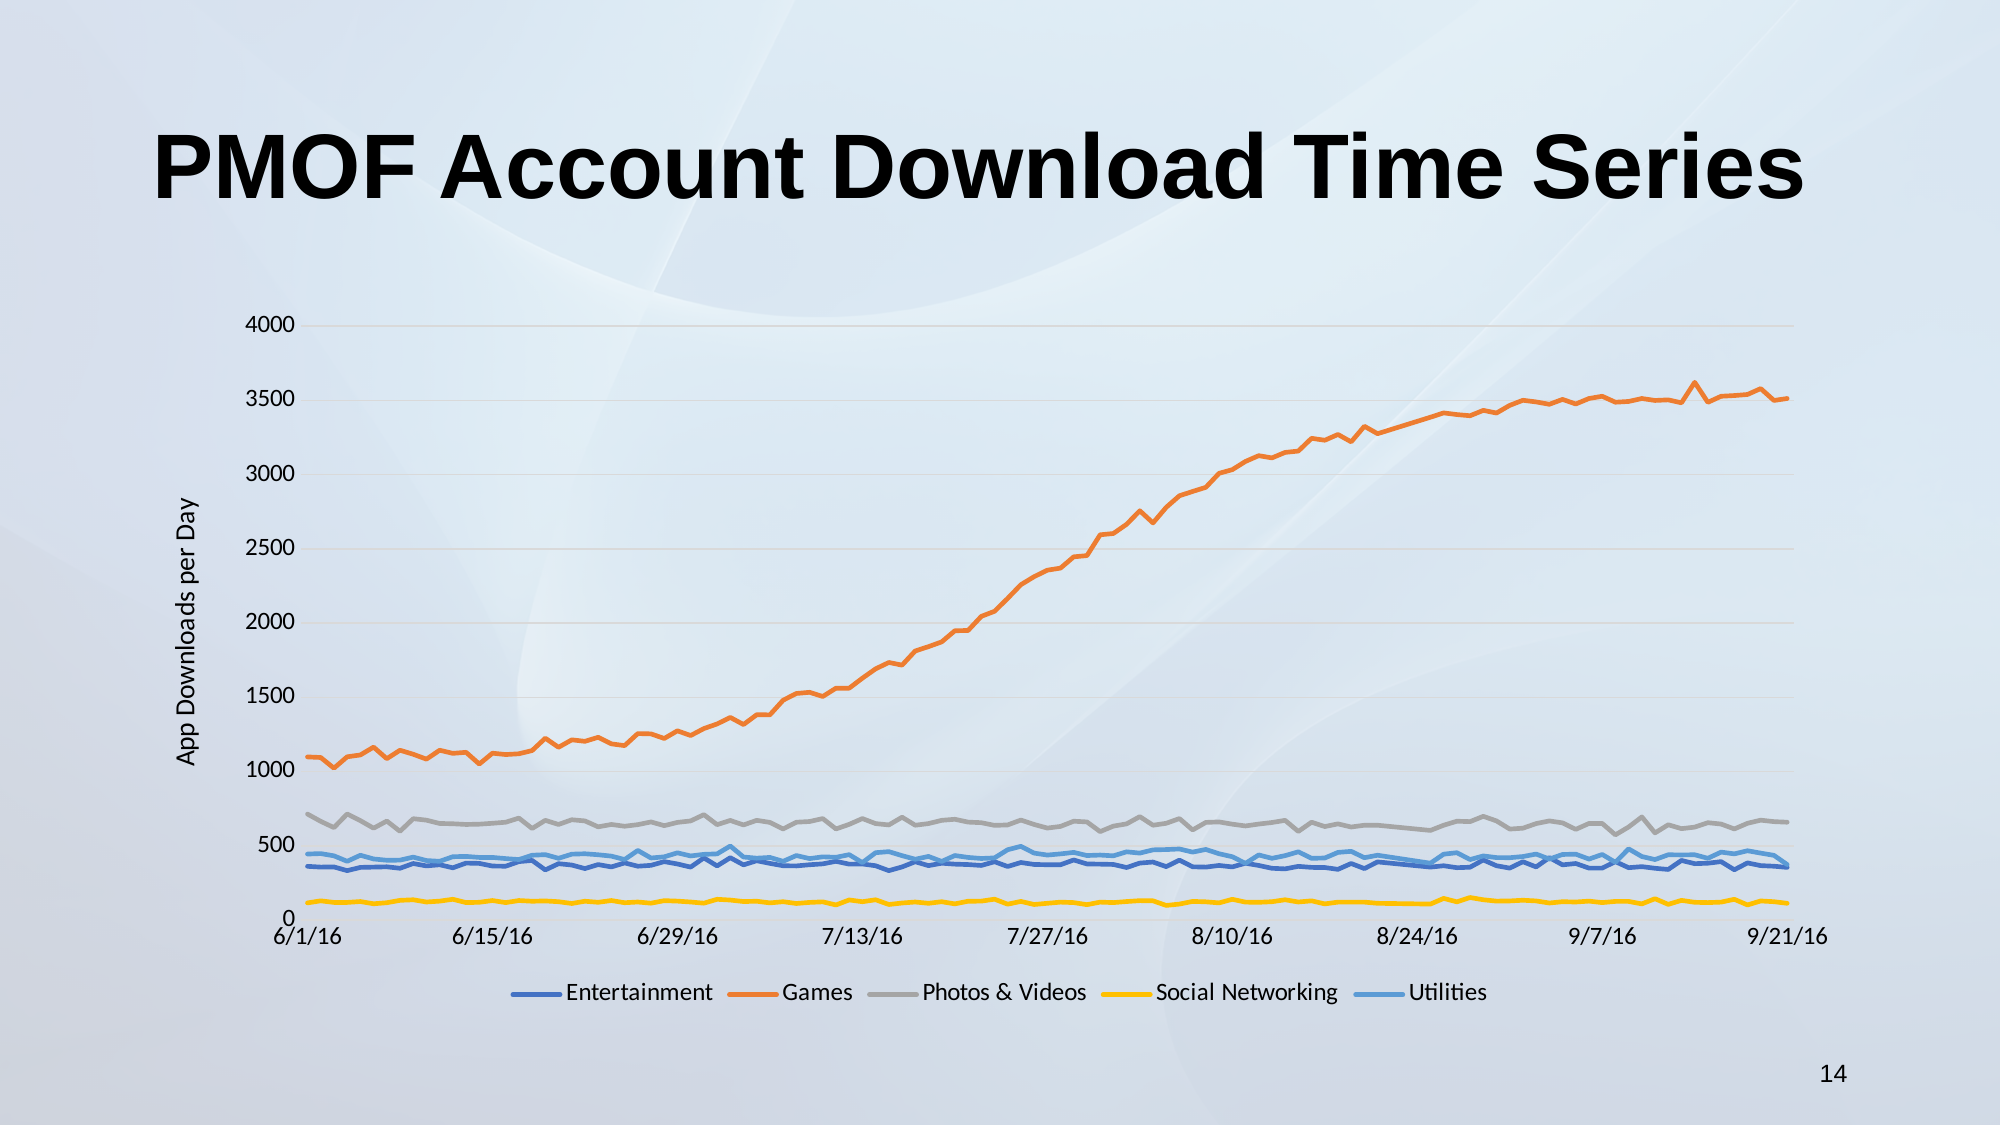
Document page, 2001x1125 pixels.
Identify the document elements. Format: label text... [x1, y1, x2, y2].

slide_number 14 [1412, 1042, 1863, 1103]
chart [137, 299, 1863, 1014]
title PMOF Account Download Time Series [137, 59, 1863, 278]
